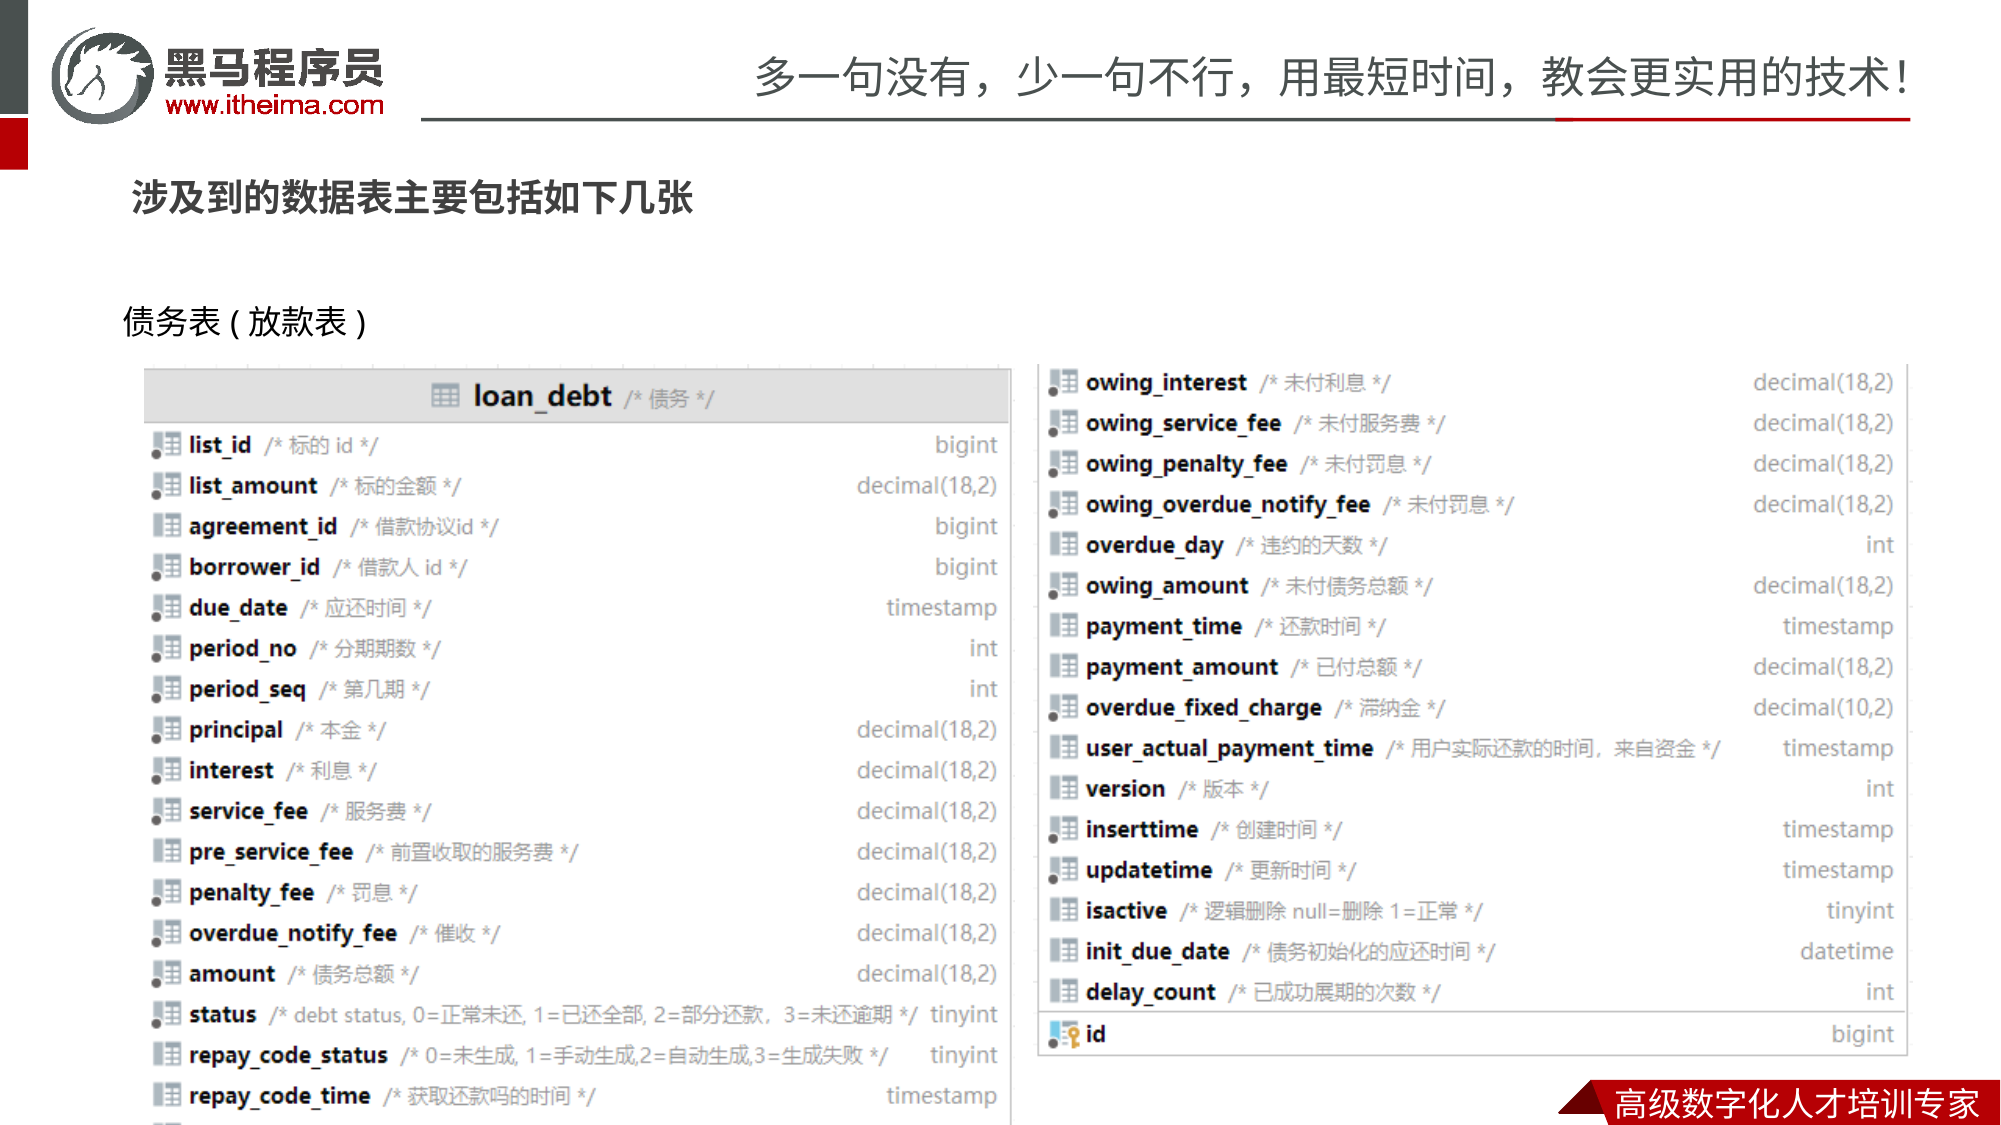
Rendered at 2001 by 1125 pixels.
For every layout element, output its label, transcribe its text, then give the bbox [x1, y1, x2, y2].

text_box 债务表(放款表) [107, 253, 381, 349]
picture [1033, 363, 1914, 1059]
list 涉及到的数据表主要包括如下几张 [116, 154, 1880, 239]
picture [50, 26, 384, 125]
picture [144, 363, 1015, 1125]
